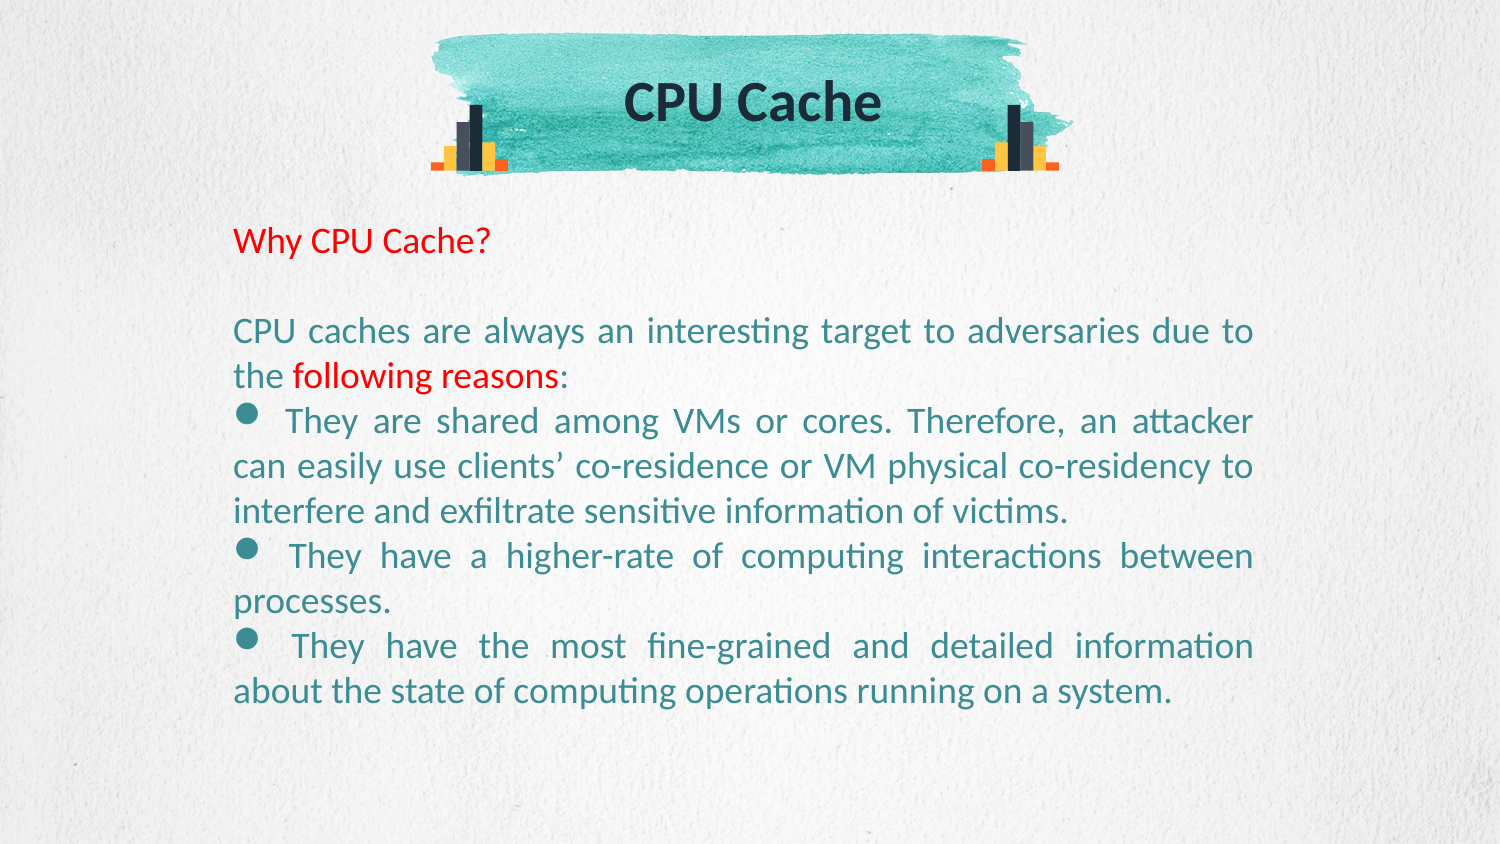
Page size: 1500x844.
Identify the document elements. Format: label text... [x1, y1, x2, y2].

text_box Why CPU Cache? CPU caches are always an interesting target to adversaries due to the following reasons: They are shared among VMs or cores. Therefore, an attacker can easily use clients’ co-residence or VM physical co-residency to interfere and exfiltrate sensitive information of victims. They have a higher-rate of computing interactions between processes. They have the most fine-grained and detailed information about the state of computing operations running on a system. [218, 209, 1270, 719]
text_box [430, 55, 1060, 171]
picture [0, 0, 1500, 844]
